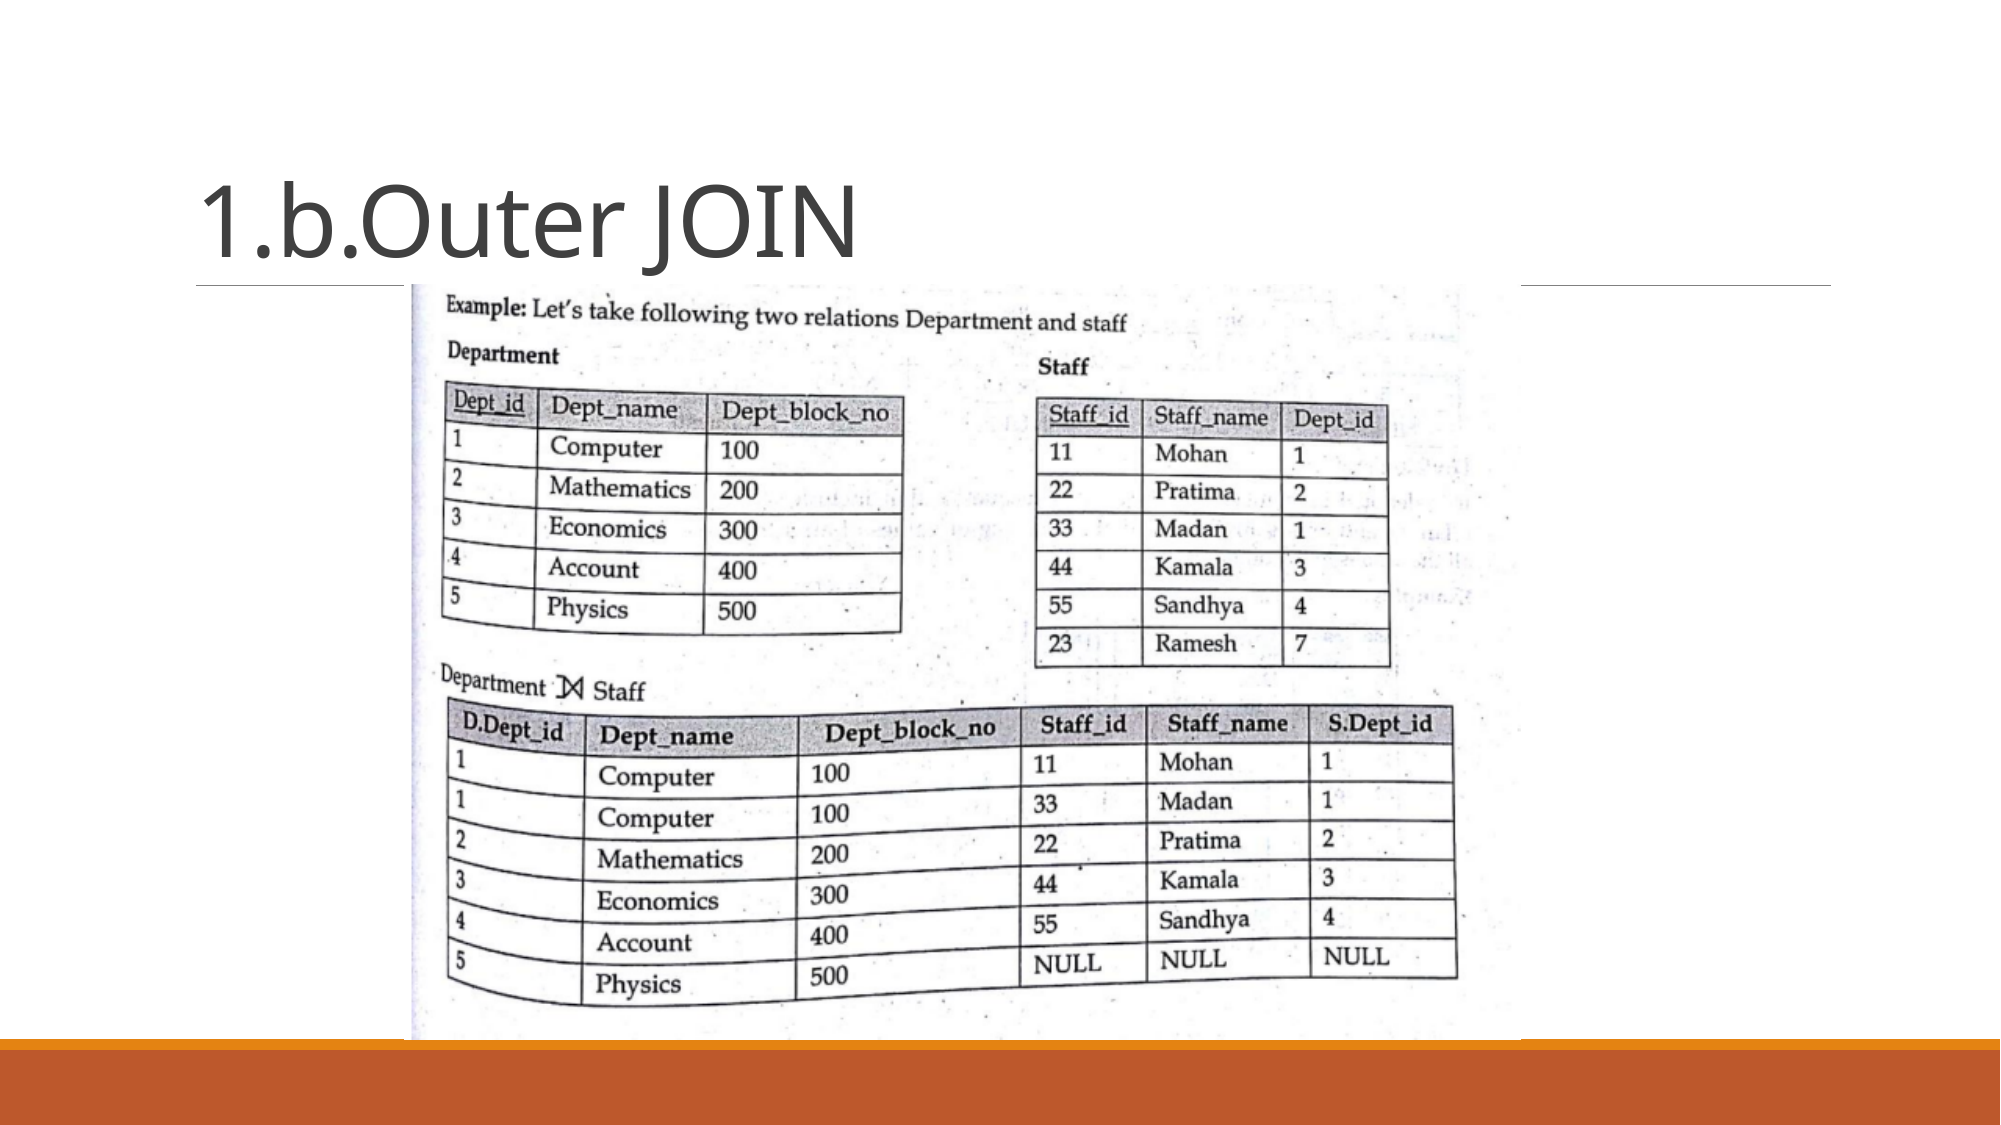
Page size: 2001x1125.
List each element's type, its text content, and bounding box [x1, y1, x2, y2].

picture [403, 284, 1521, 1041]
title 1.b.Outer JOIN [180, 47, 1830, 285]
